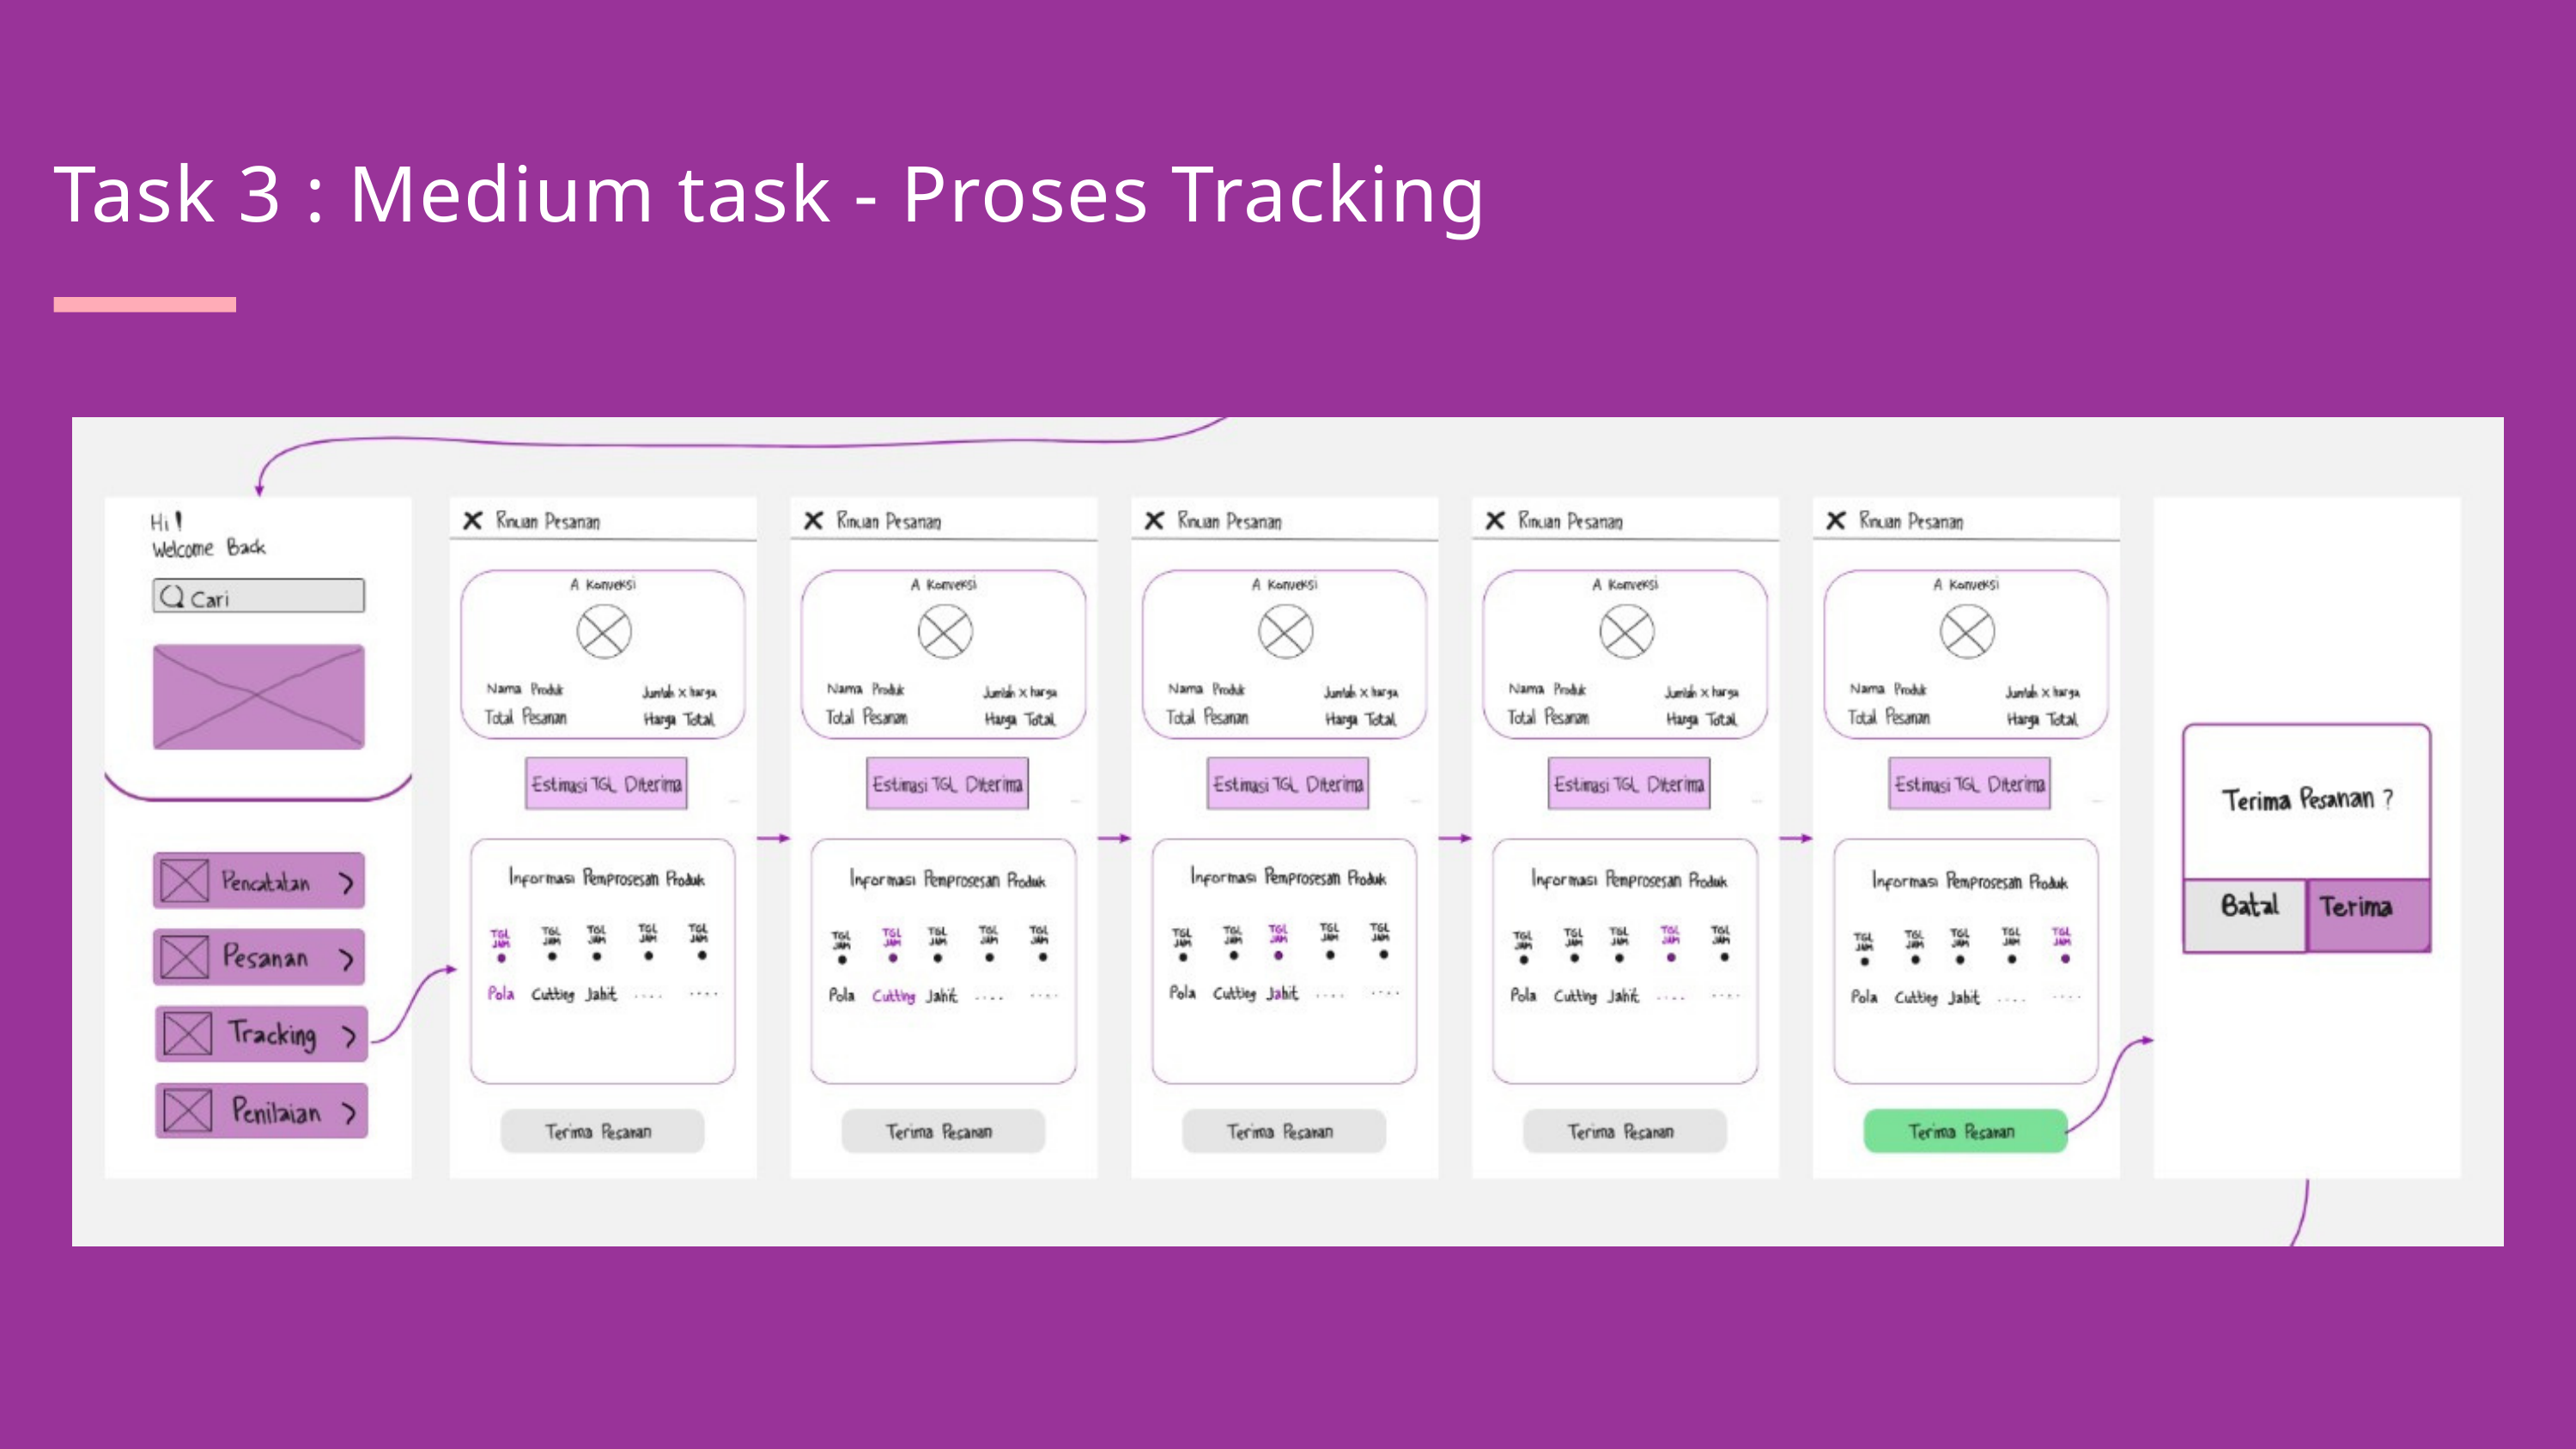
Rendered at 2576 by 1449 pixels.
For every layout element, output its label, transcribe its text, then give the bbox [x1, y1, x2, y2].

text_box Task 3 : Medium task - Proses Tracking [53, 144, 2021, 238]
picture [72, 417, 2504, 1247]
text_box [53, 297, 236, 312]
